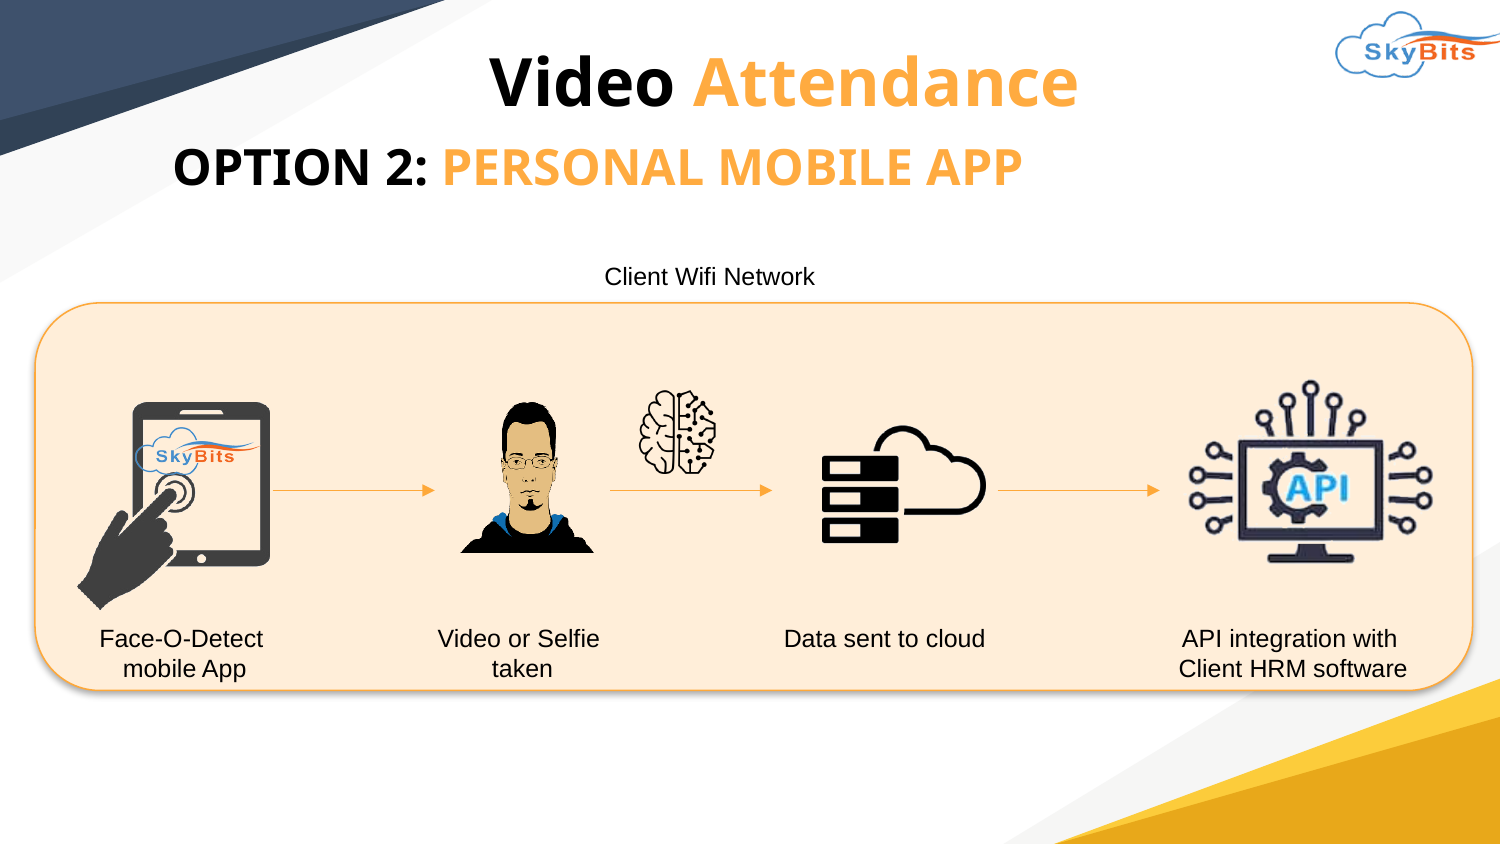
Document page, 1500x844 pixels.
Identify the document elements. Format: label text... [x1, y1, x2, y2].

text_box API integration with Client HRM software [1156, 615, 1431, 691]
text_box Video Attendance [398, 32, 1172, 127]
text_box [34, 302, 1474, 692]
text_box Data sent to cloud [760, 615, 1011, 661]
text_box Client Wifi Network [547, 252, 873, 298]
text_box Video or Selfie taken [397, 615, 648, 691]
picture [72, 402, 275, 611]
picture [1335, 11, 1500, 78]
text_box Face-O-Detect mobile App [60, 615, 310, 691]
text_box OPTION 2: PERSONAL MOBILE APP [157, 127, 1040, 203]
picture [459, 402, 594, 553]
picture [634, 390, 719, 475]
picture [1172, 365, 1447, 588]
picture [822, 402, 986, 566]
